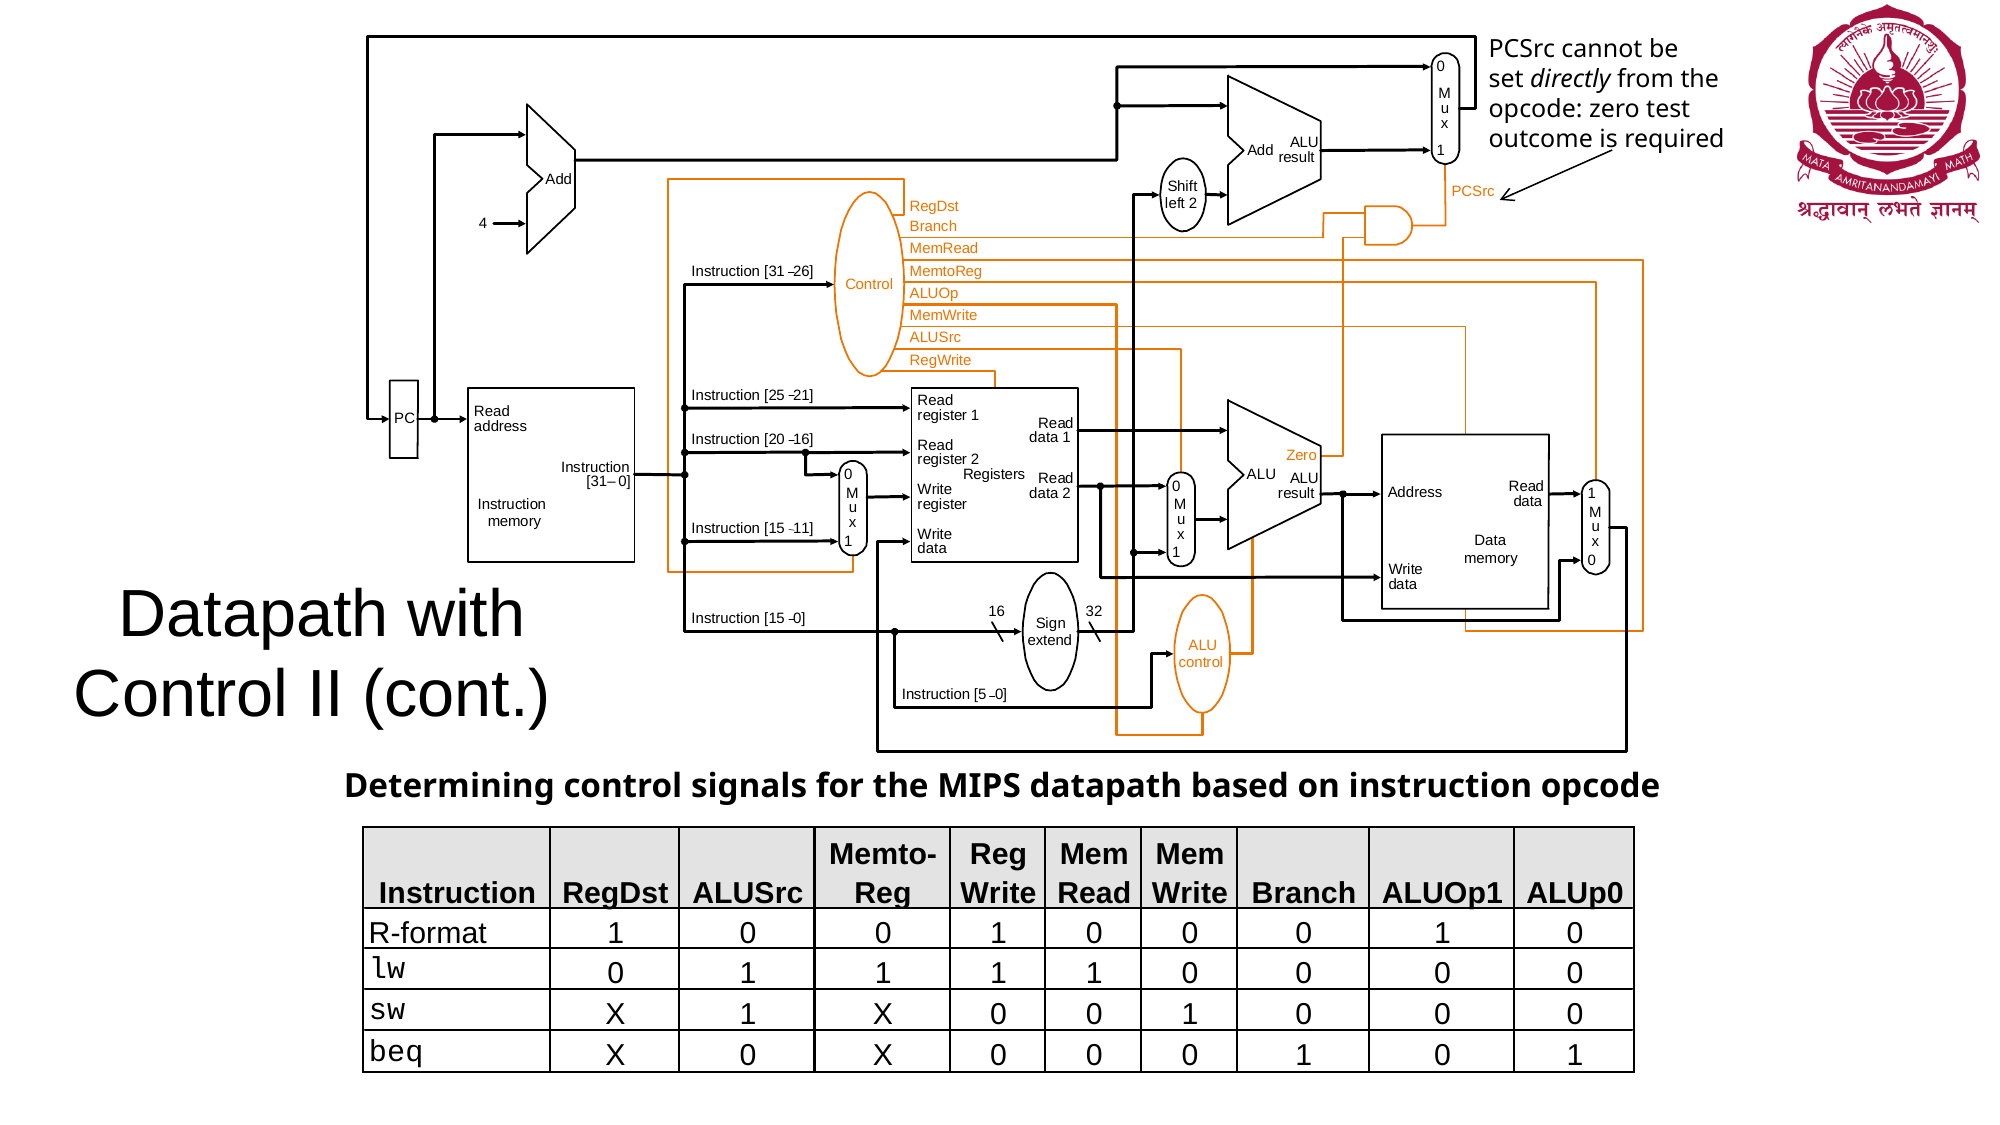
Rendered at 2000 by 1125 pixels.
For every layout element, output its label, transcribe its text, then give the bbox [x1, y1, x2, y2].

picture [361, 34, 1648, 754]
text_box PCSrc cannot be set directly from the opcode: zero test outcome is required [1473, 24, 1741, 190]
title Datapath with Control II (cont.) [20, 556, 361, 744]
picture [1776, 1, 2000, 225]
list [361, 825, 1638, 1076]
text_box Determining control signals for the MIPS datapath based on instruction opcode [329, 757, 1687, 812]
